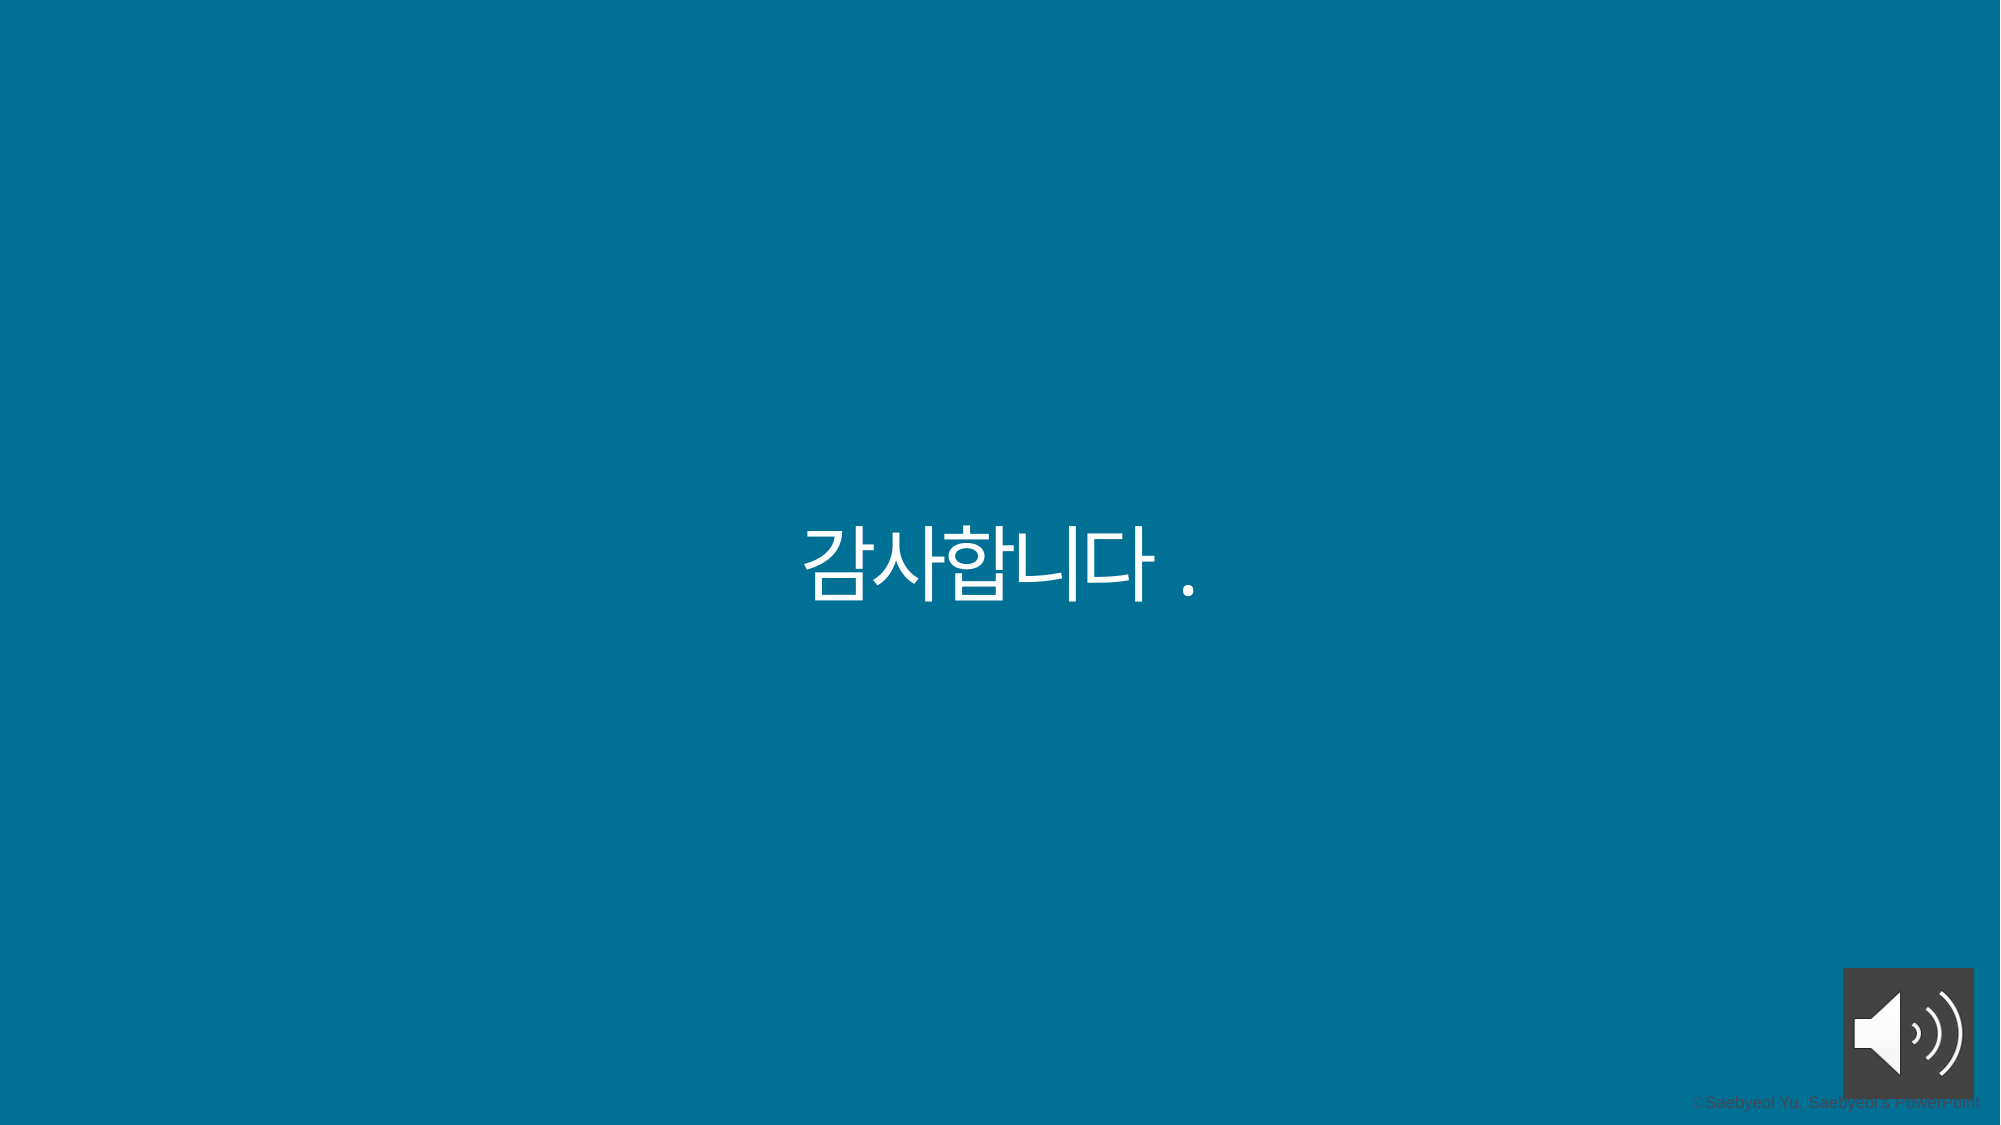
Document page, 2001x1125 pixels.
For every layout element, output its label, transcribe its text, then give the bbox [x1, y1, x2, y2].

picture [1844, 969, 1973, 1100]
text_box 감사합니다. [784, 504, 1215, 620]
